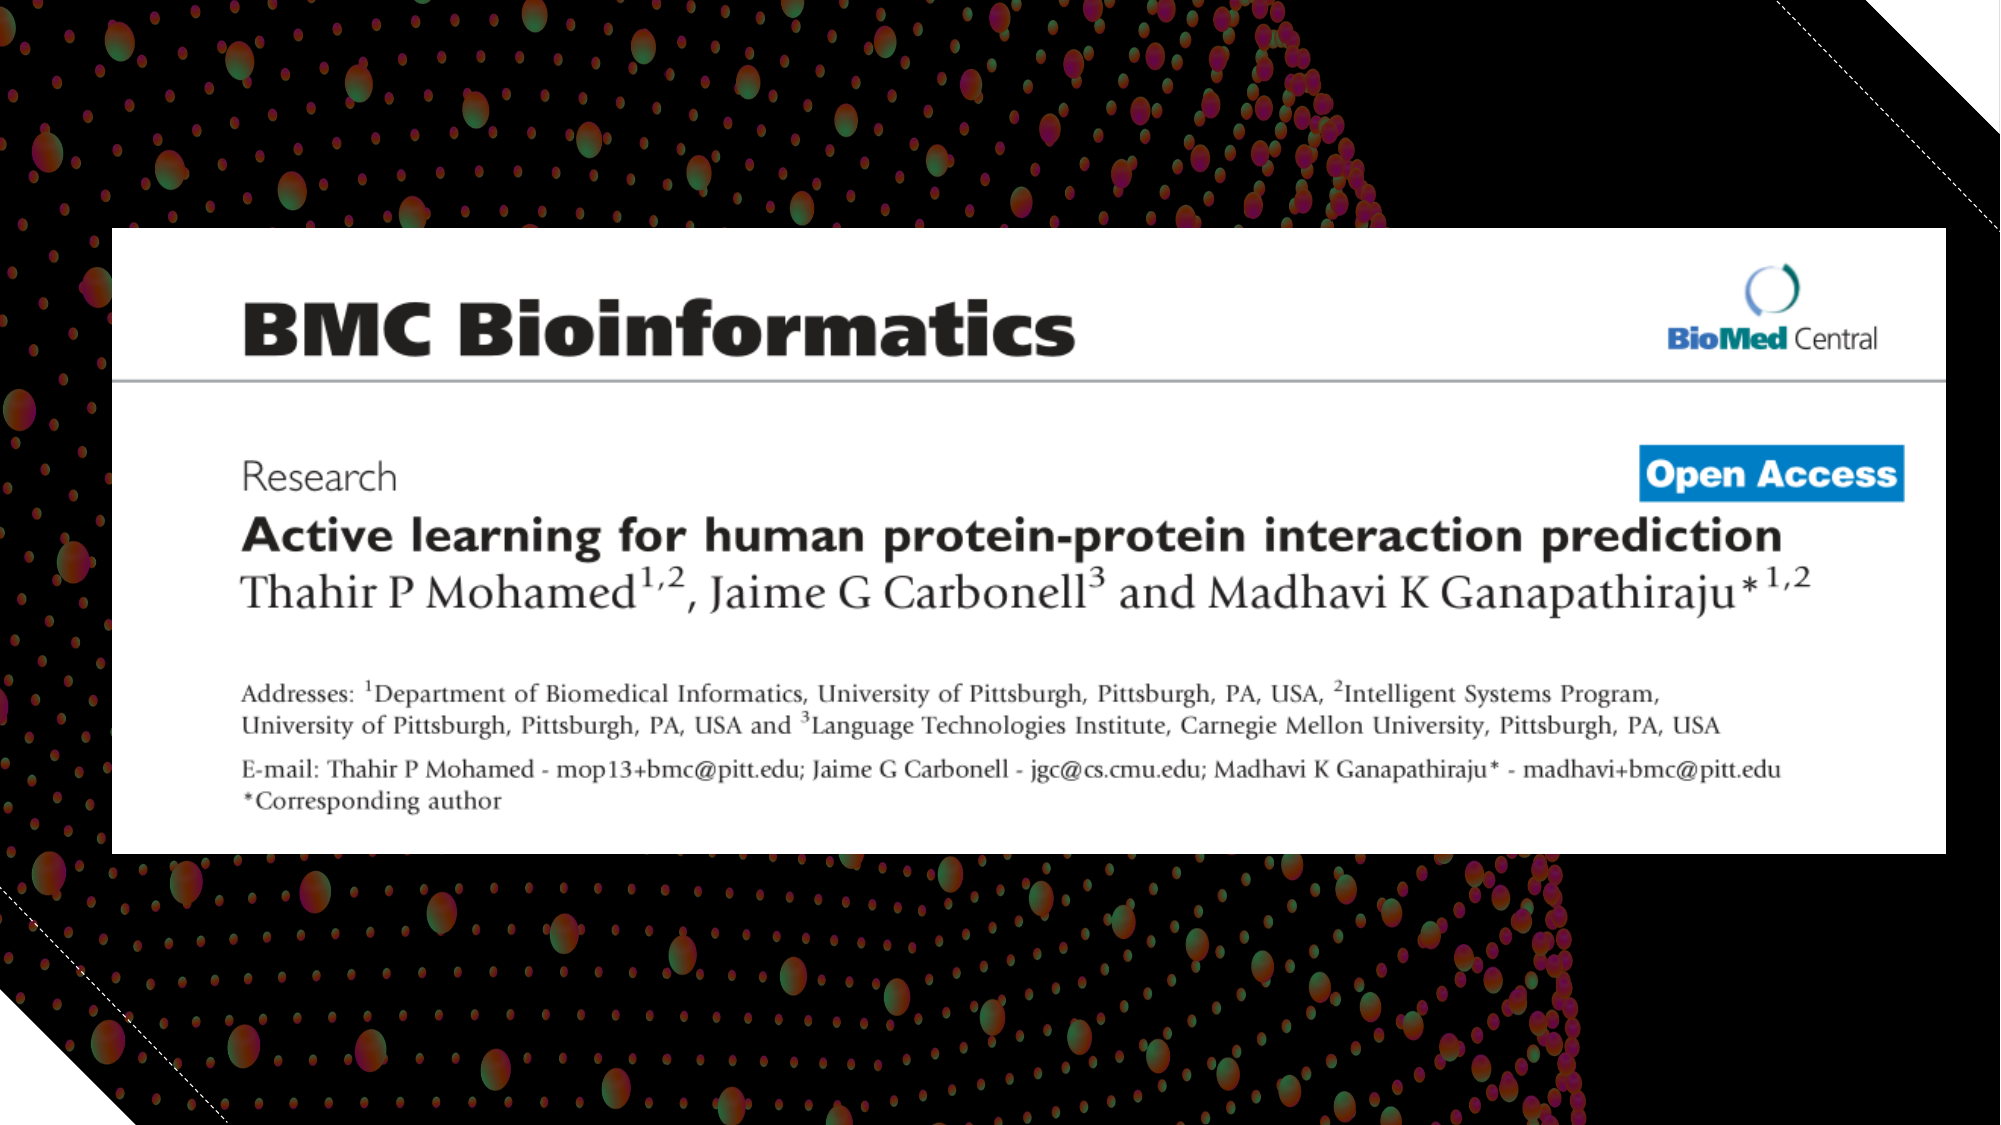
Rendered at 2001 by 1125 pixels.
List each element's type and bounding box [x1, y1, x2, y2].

text_box [0, 885, 228, 1123]
text_box [1771, 0, 2000, 233]
picture [0, 0, 2000, 1125]
